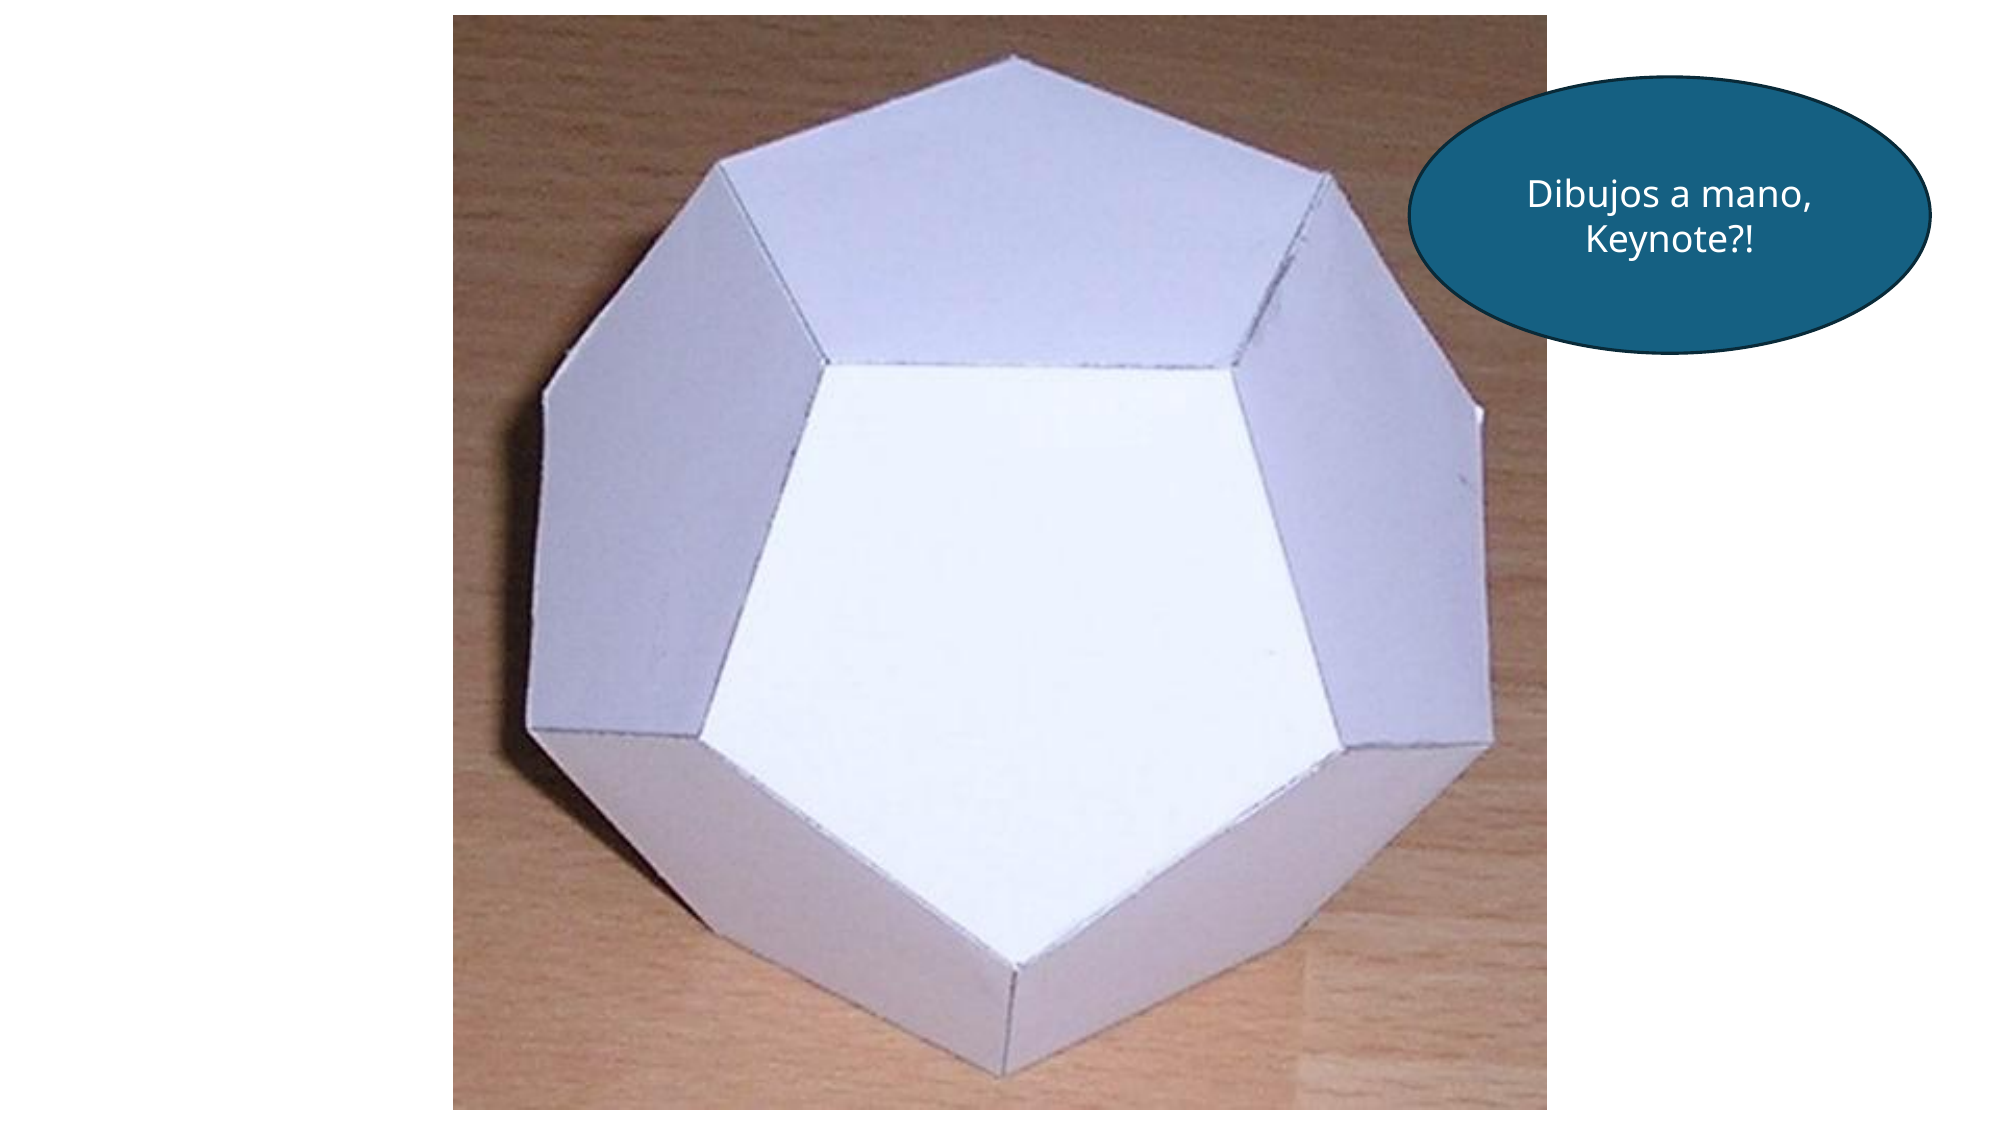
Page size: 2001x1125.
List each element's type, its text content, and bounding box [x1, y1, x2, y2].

picture [452, 15, 1548, 1110]
text_box Dibujos a mano, Keynote?! [1548, 75, 1932, 355]
